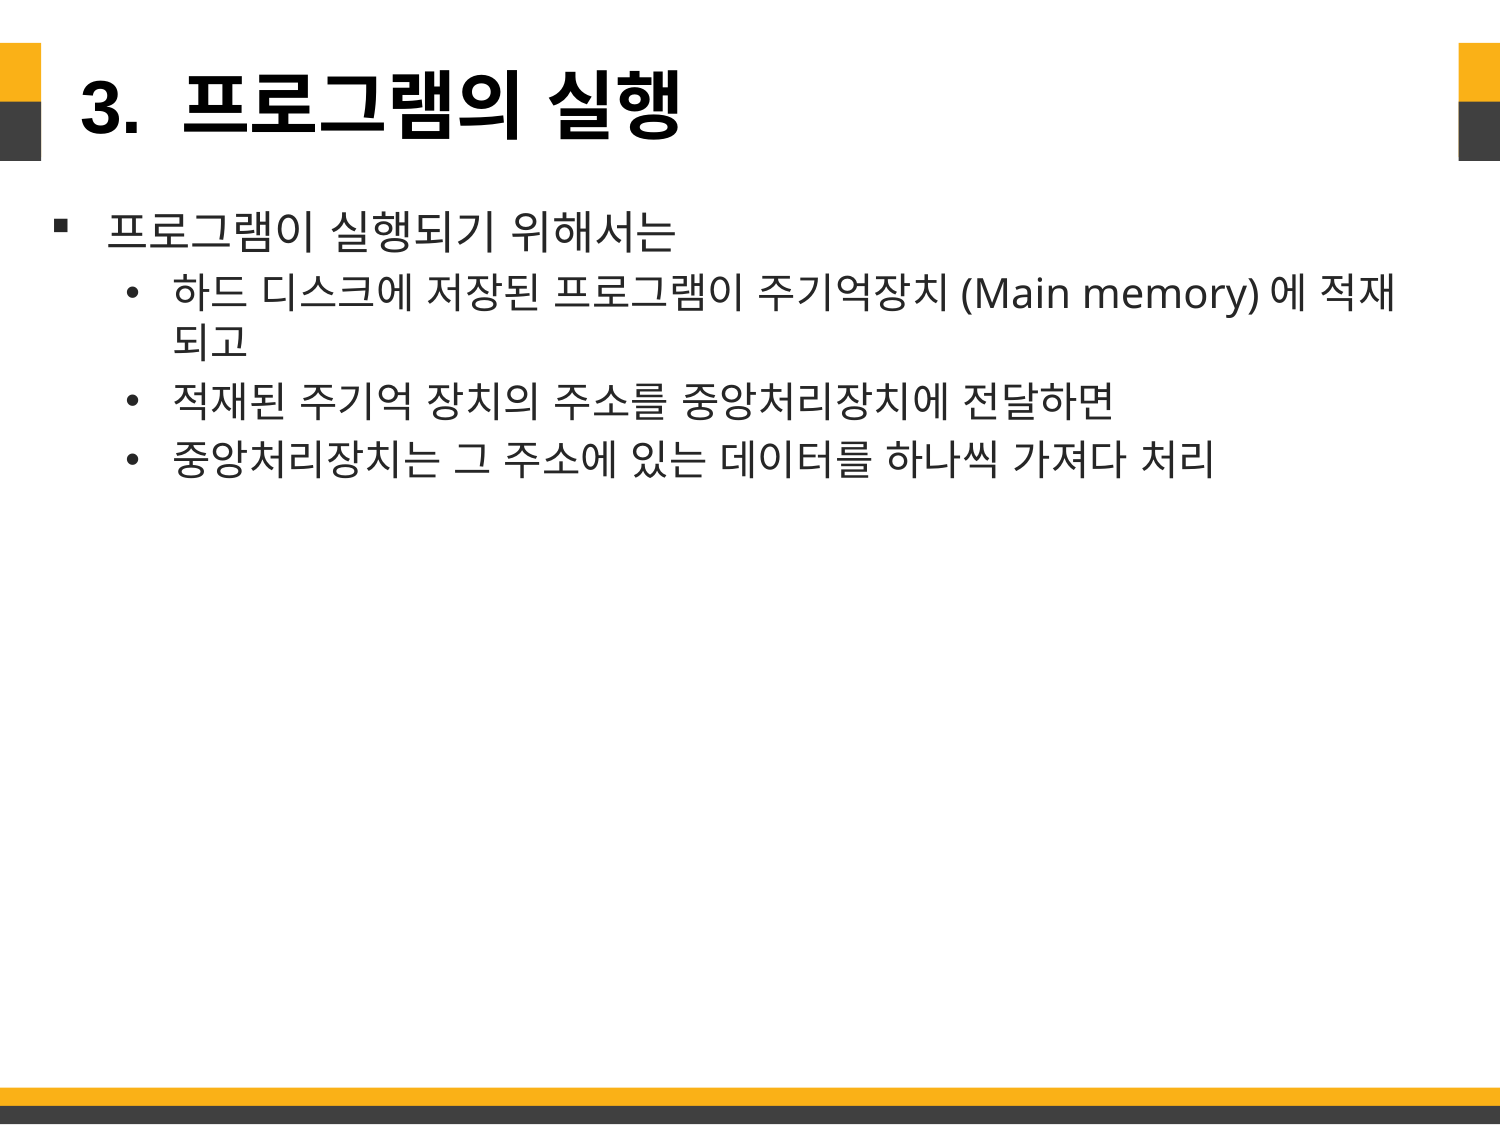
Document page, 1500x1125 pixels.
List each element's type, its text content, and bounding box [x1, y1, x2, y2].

title 3. 프로그램의 실행 [64, 47, 1447, 161]
list 프로그램이 실행되기 위해서는 하드 디스크에 저장된 프로그램이 주기억장치(Main memory)에 적재 되고 적재된 주기억 장치의 주소를 중앙처리장치에 전달하면 중앙처리장치는 그 주소에 있는 데이터를 하나씩 가져다 처리 [35, 196, 1471, 1012]
